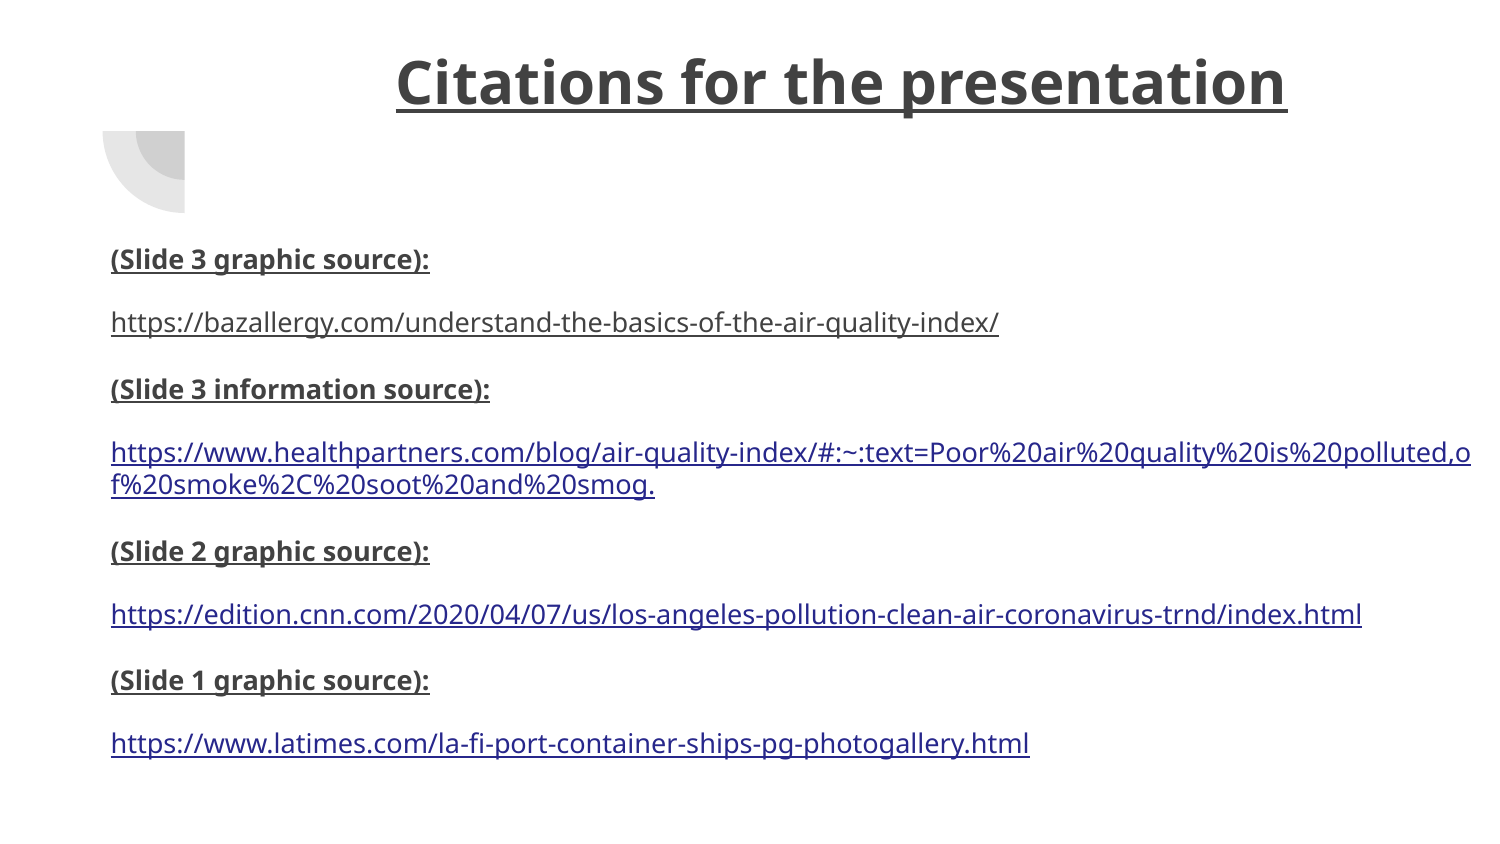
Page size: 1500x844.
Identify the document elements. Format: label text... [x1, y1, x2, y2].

title Citations for the presentation [150, 29, 1304, 194]
list (Slide 3 graphic source): https://bazallergy.com/understand-the-basics-of-the-air-quality-index/ (Slide 3 information source): https://www.healthpartners.com/blog/air-quality-index/#:~:text=Poor%20air%20quality%20is%20polluted,of%20smoke%2C%20soot%20and%20smog. (Slide 2 graphic source): https://edition.cnn.com/2020/04/07/us/los-angeles-pollution-clean-air-coronavirus-trnd/index.html (Slide 1 graphic source): https://www.latimes.com/la-fi-port-container-ships-pg-photogallery.html [95, 222, 1494, 746]
